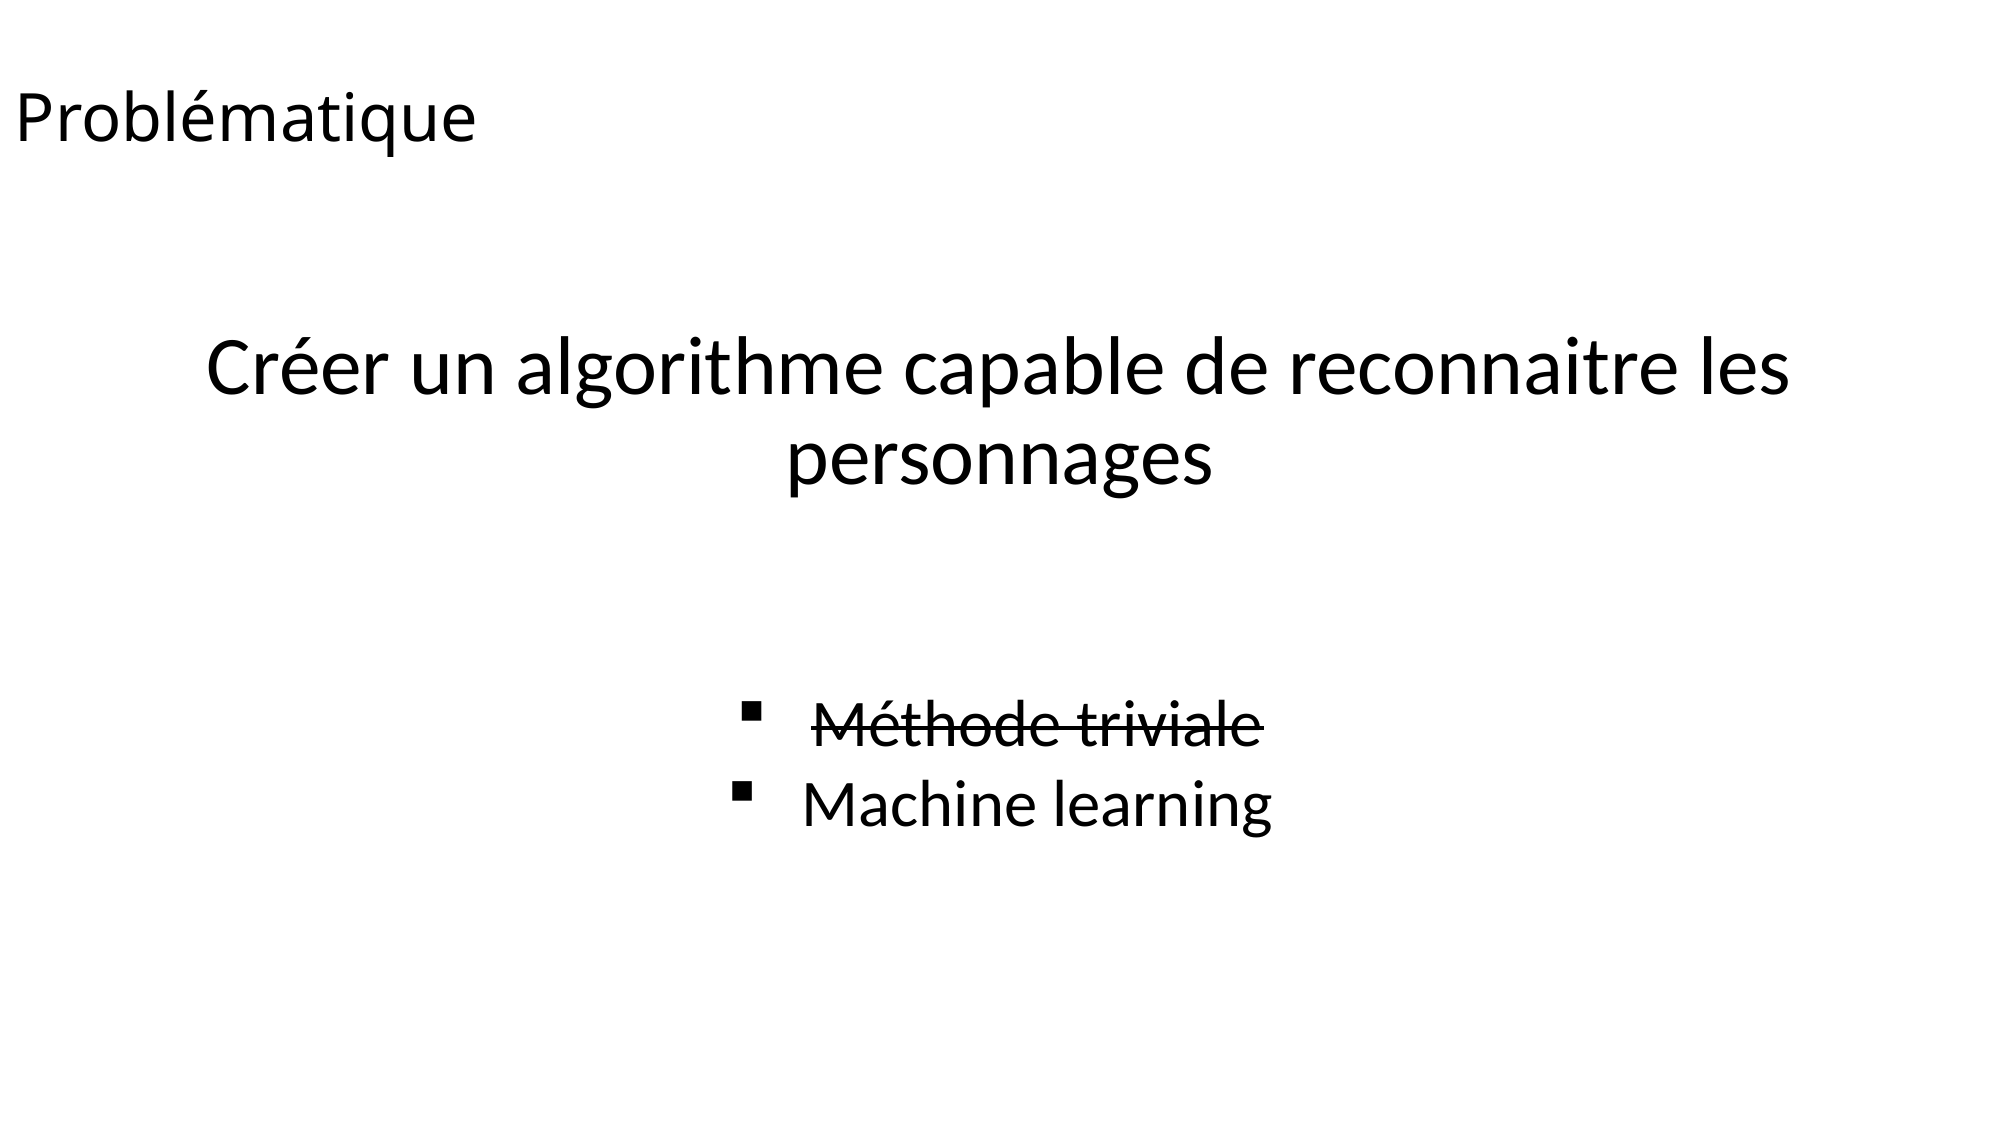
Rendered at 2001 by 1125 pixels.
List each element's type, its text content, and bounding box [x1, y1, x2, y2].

text_box Méthode triviale Machine learning [0, 672, 2000, 848]
text_box Problématique [0, 0, 2000, 164]
text_box Créer un algorithme capable de reconnaitre les personnages [0, 315, 2000, 521]
